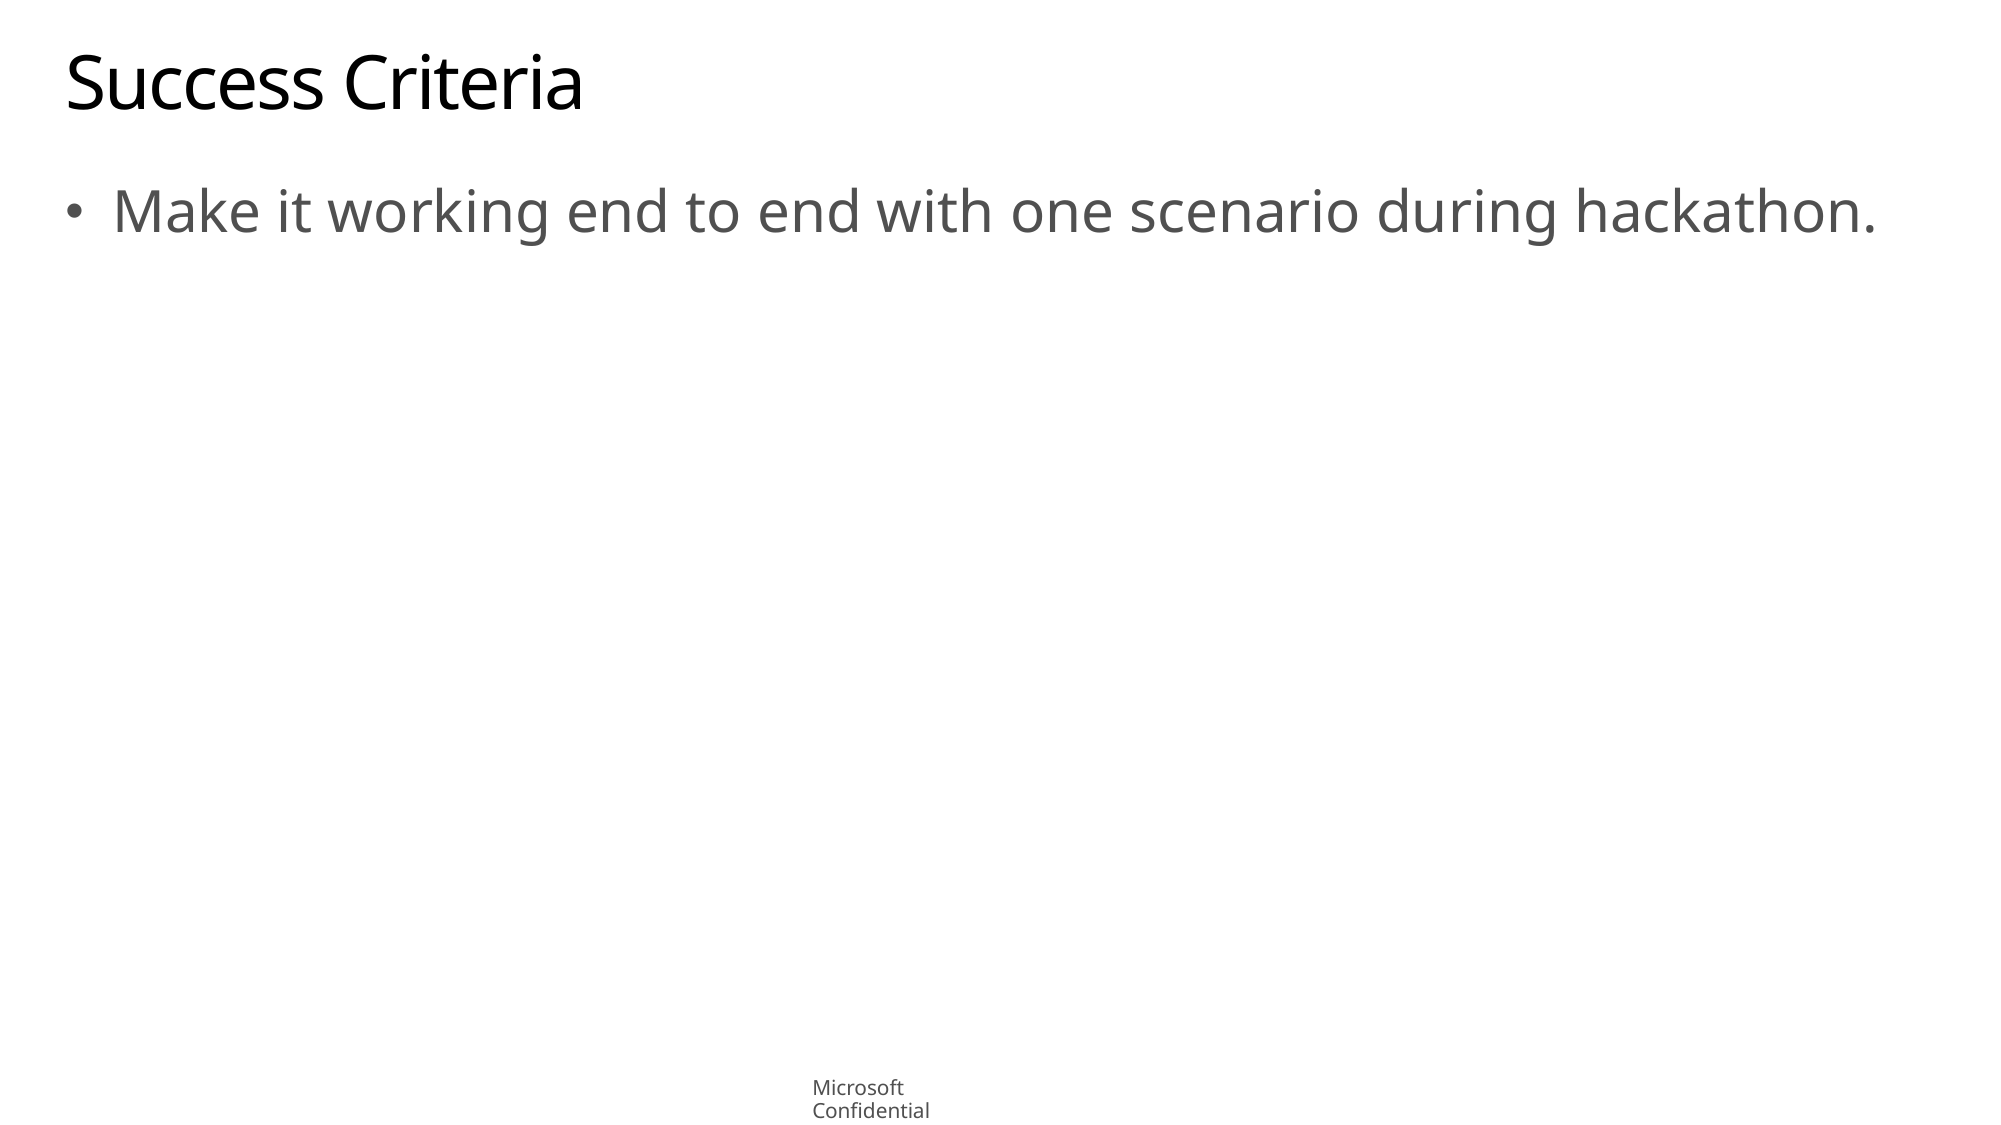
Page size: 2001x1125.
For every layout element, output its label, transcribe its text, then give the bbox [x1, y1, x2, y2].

list Make it working end to end with one scenario during hackathon. [41, 167, 1904, 262]
title Success Criteria [41, 29, 1954, 178]
text_box Microsoft Confidential [782, 1055, 1050, 1125]
